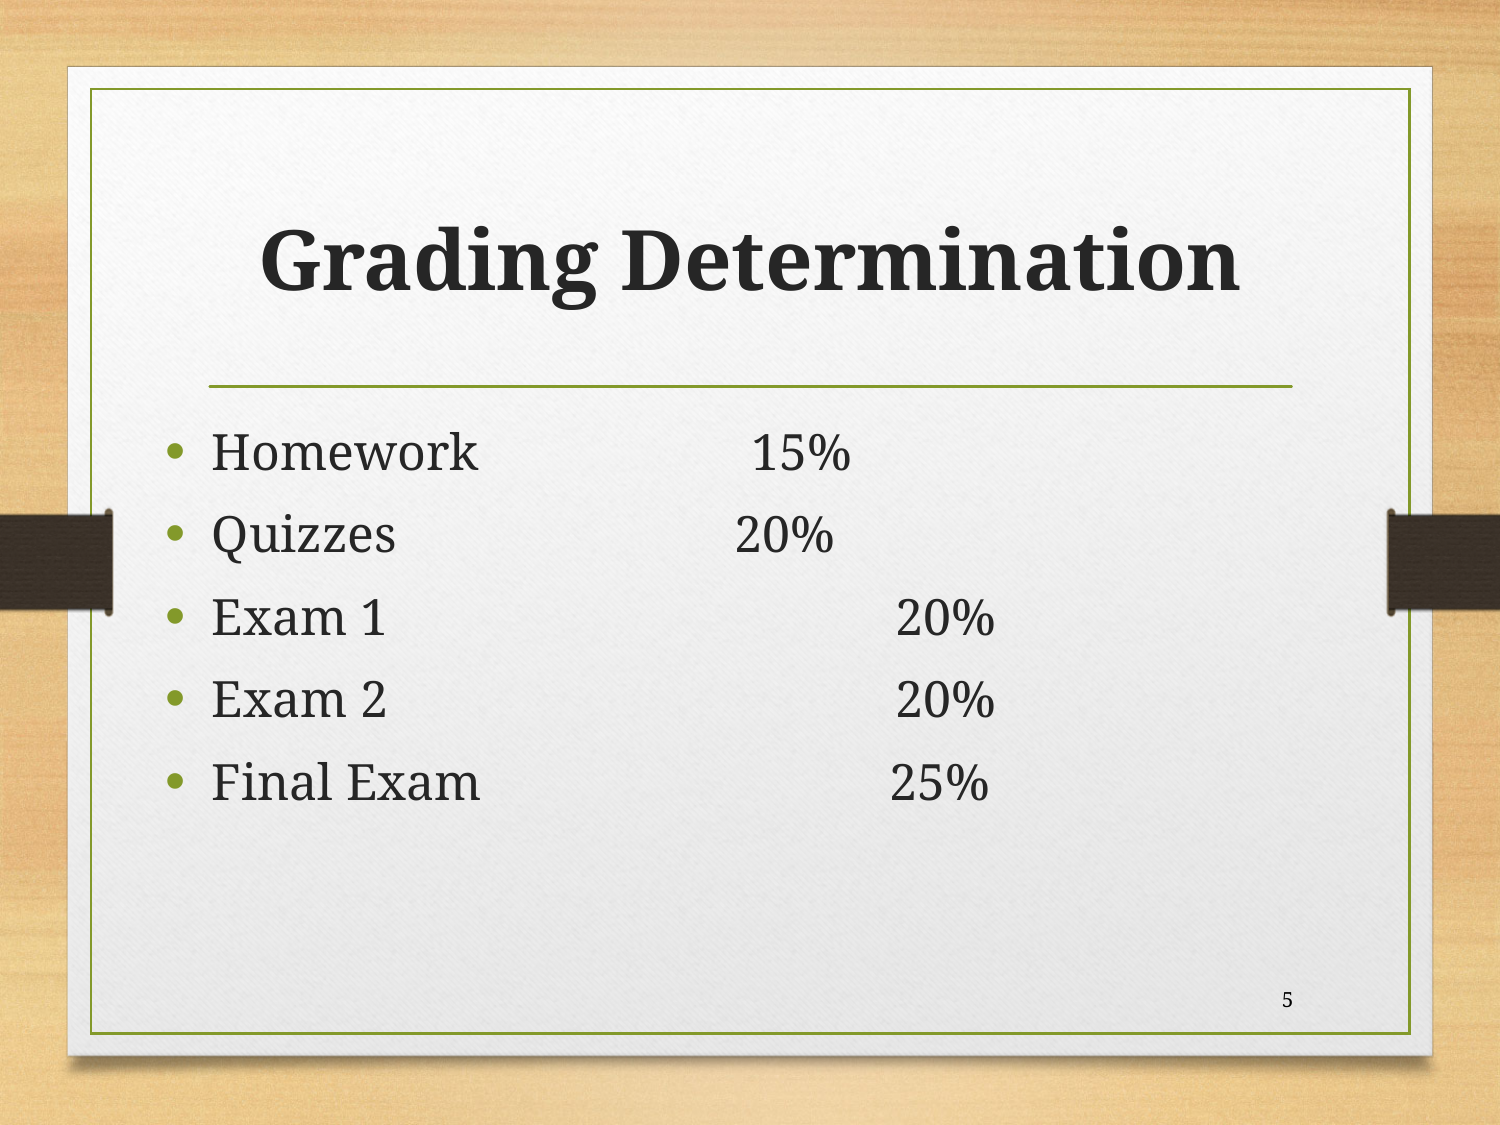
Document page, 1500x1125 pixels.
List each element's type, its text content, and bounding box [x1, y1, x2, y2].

title Grading Determination [193, 150, 1309, 365]
list Homework 15% Quizzes 20% Exam 1 20% Exam 2 20% Final Exam 25% [150, 412, 1307, 979]
picture [0, 0, 1500, 1125]
slide_number 5 [1243, 977, 1309, 1024]
